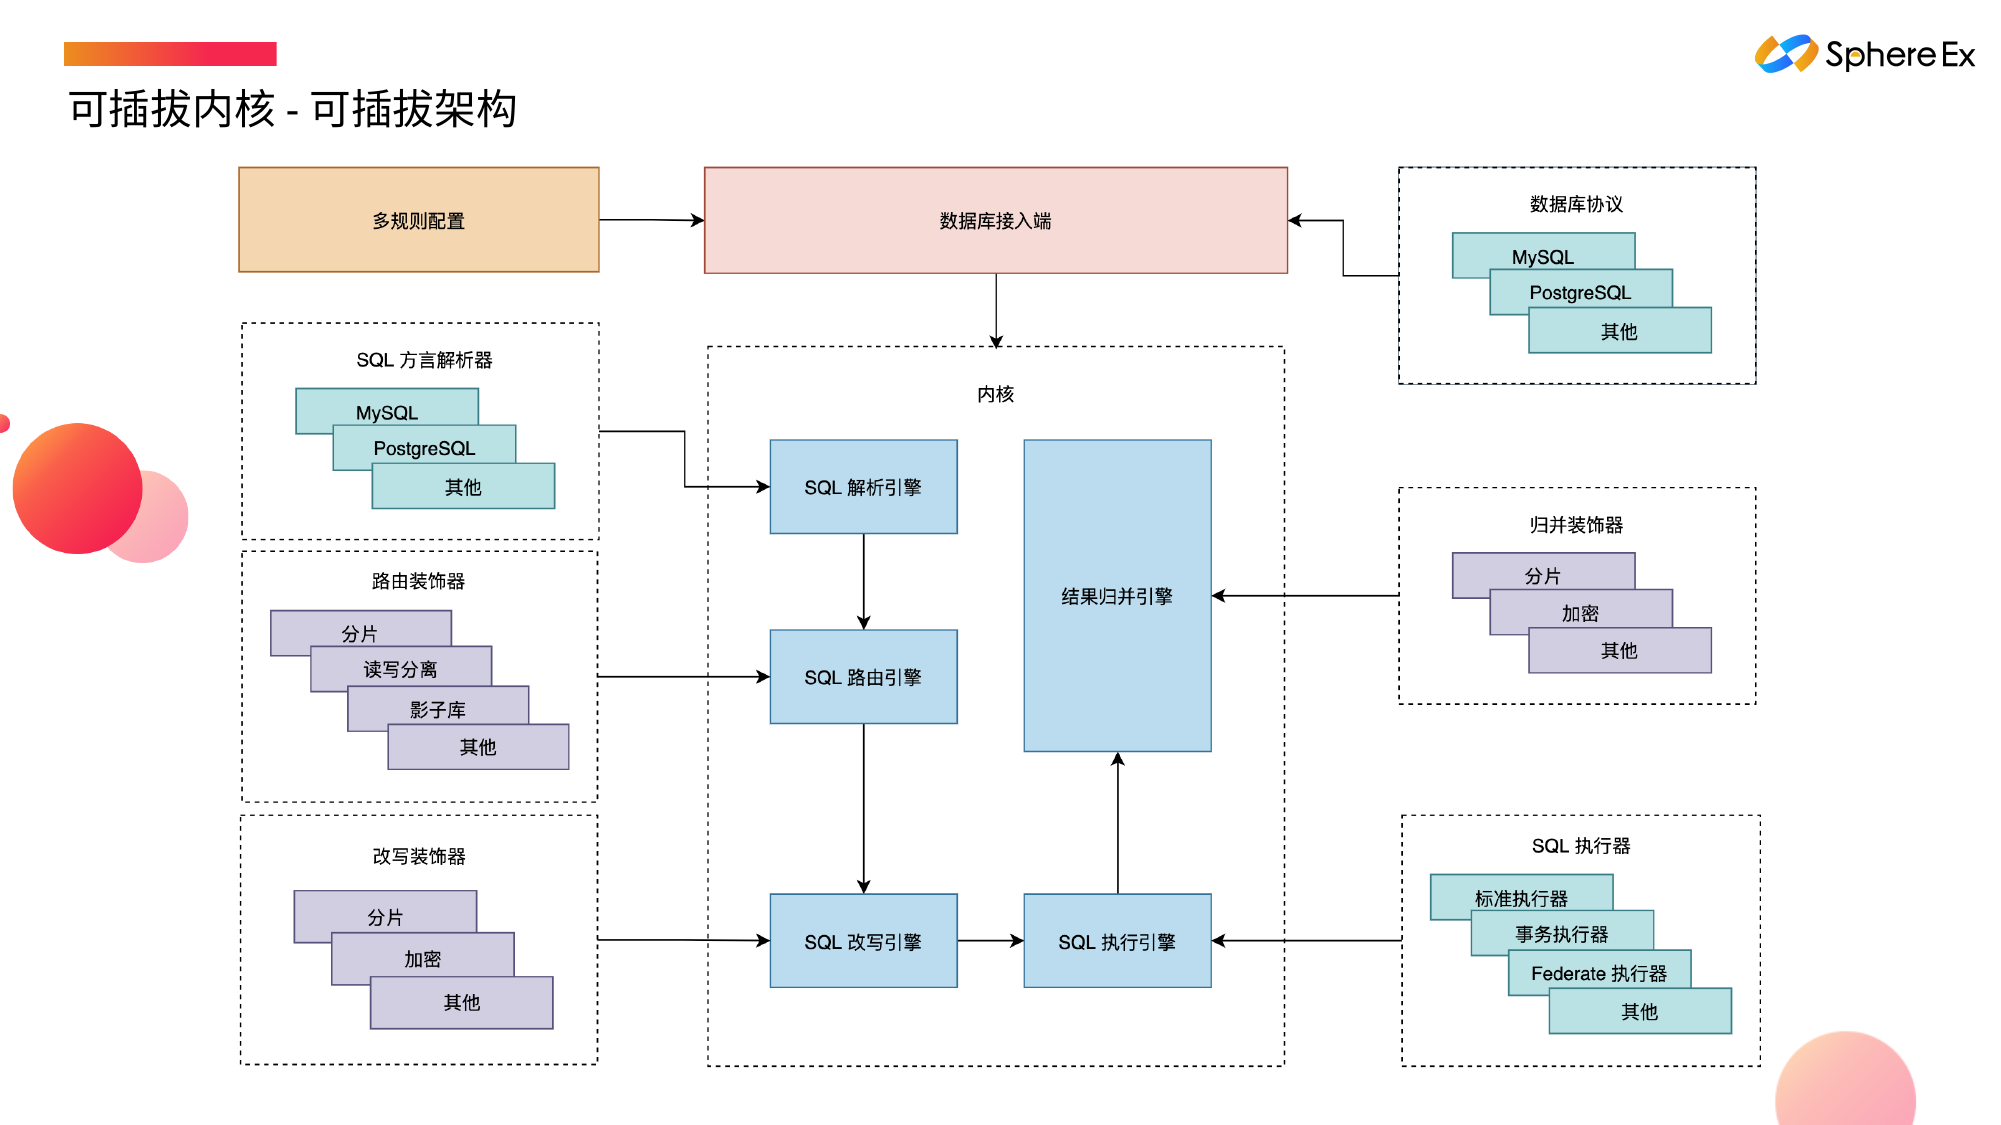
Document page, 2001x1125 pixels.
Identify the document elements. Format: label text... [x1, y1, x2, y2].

text_box [63, 41, 278, 67]
text_box 可插拔内核-可插拔架构 [52, 75, 666, 141]
picture [1751, 19, 1979, 88]
picture [226, 150, 1934, 1125]
picture [0, 399, 204, 585]
